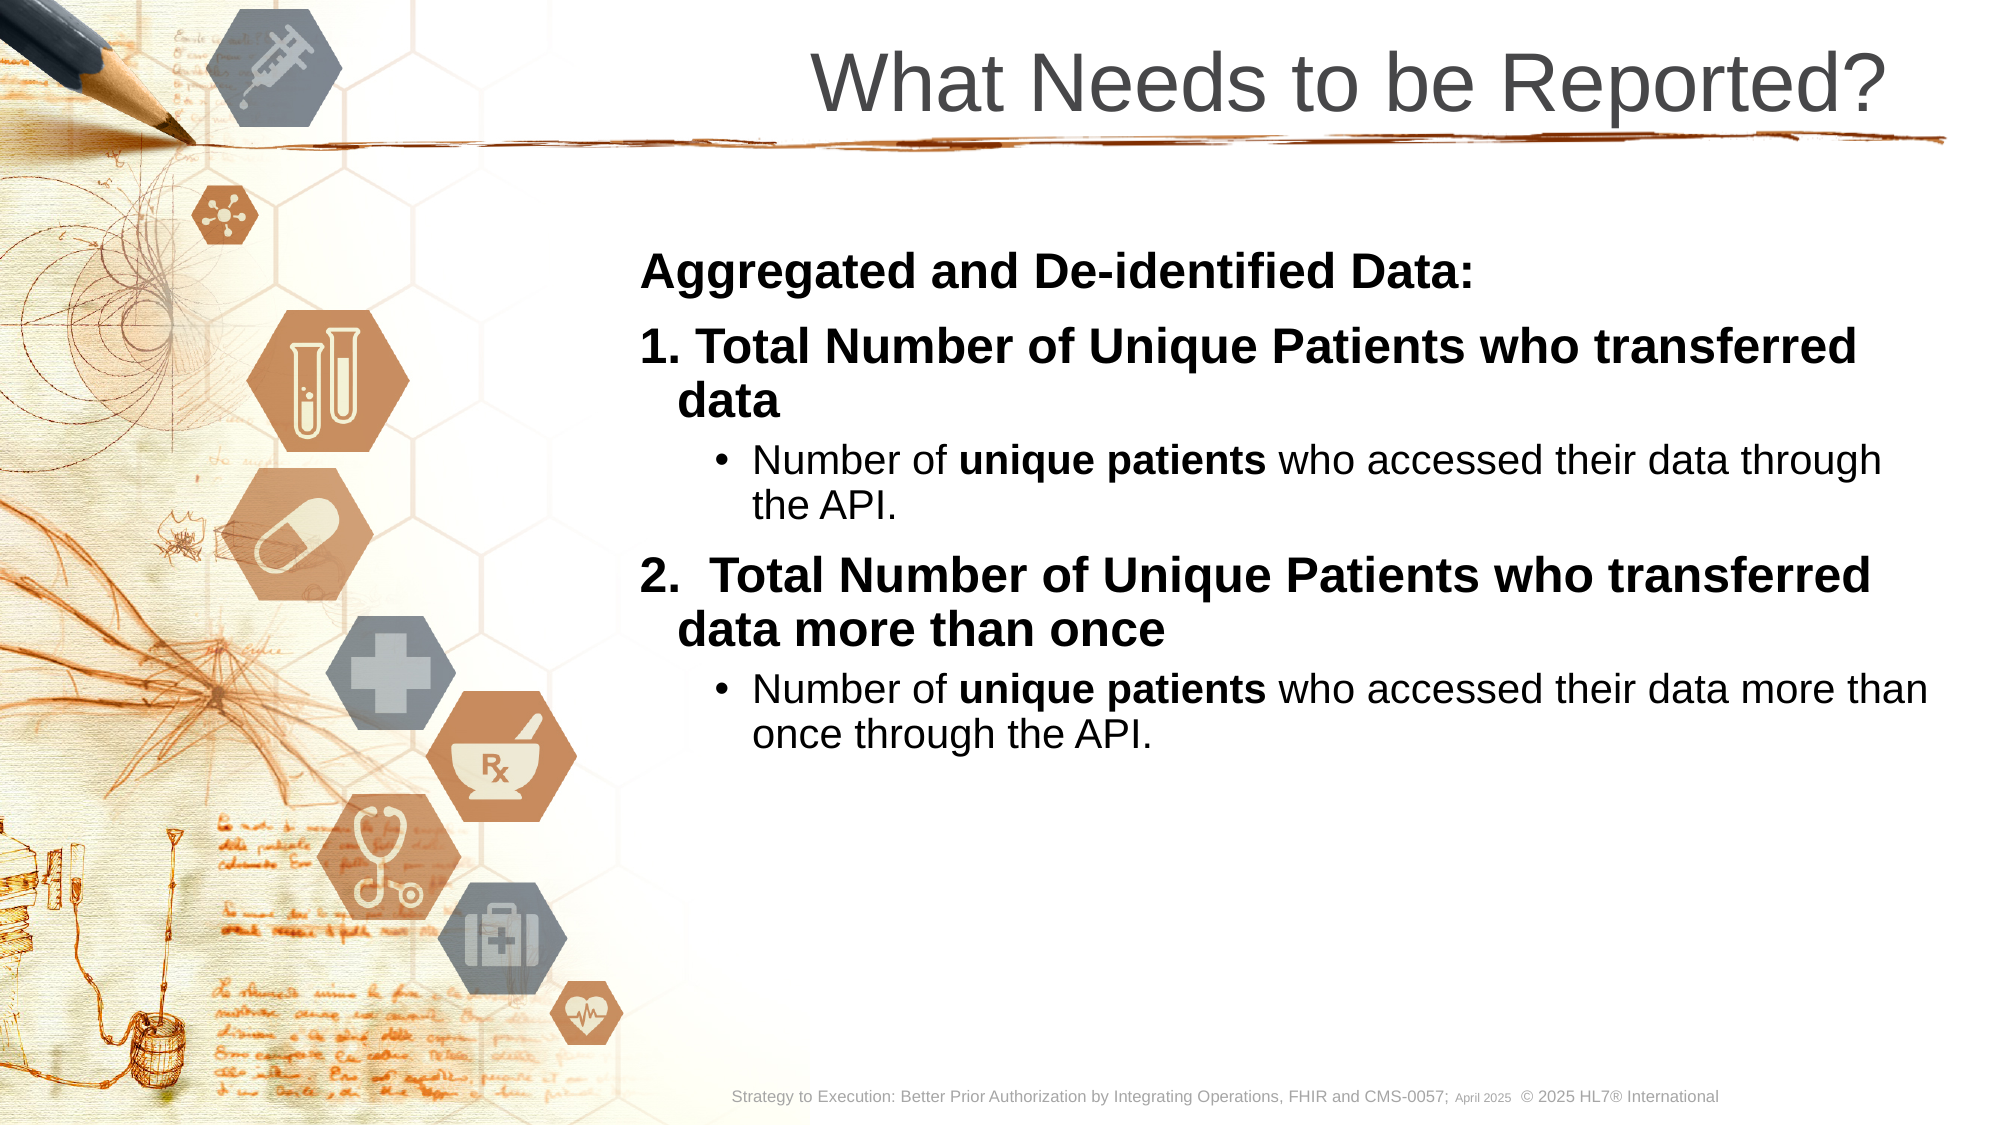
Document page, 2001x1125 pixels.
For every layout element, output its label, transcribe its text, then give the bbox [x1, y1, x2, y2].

title What Needs to be Reported? [648, 32, 1904, 160]
list Aggregated and De-identified Data: 1. Total Number of Unique Patients who transferred data Number of unique patients who accessed their data through the API. 2. Total Number of Unique Patients who transferred data more than once Number of unique patients who accessed their data more than once through the API. [624, 238, 1965, 1056]
picture [0, 0, 1949, 1125]
